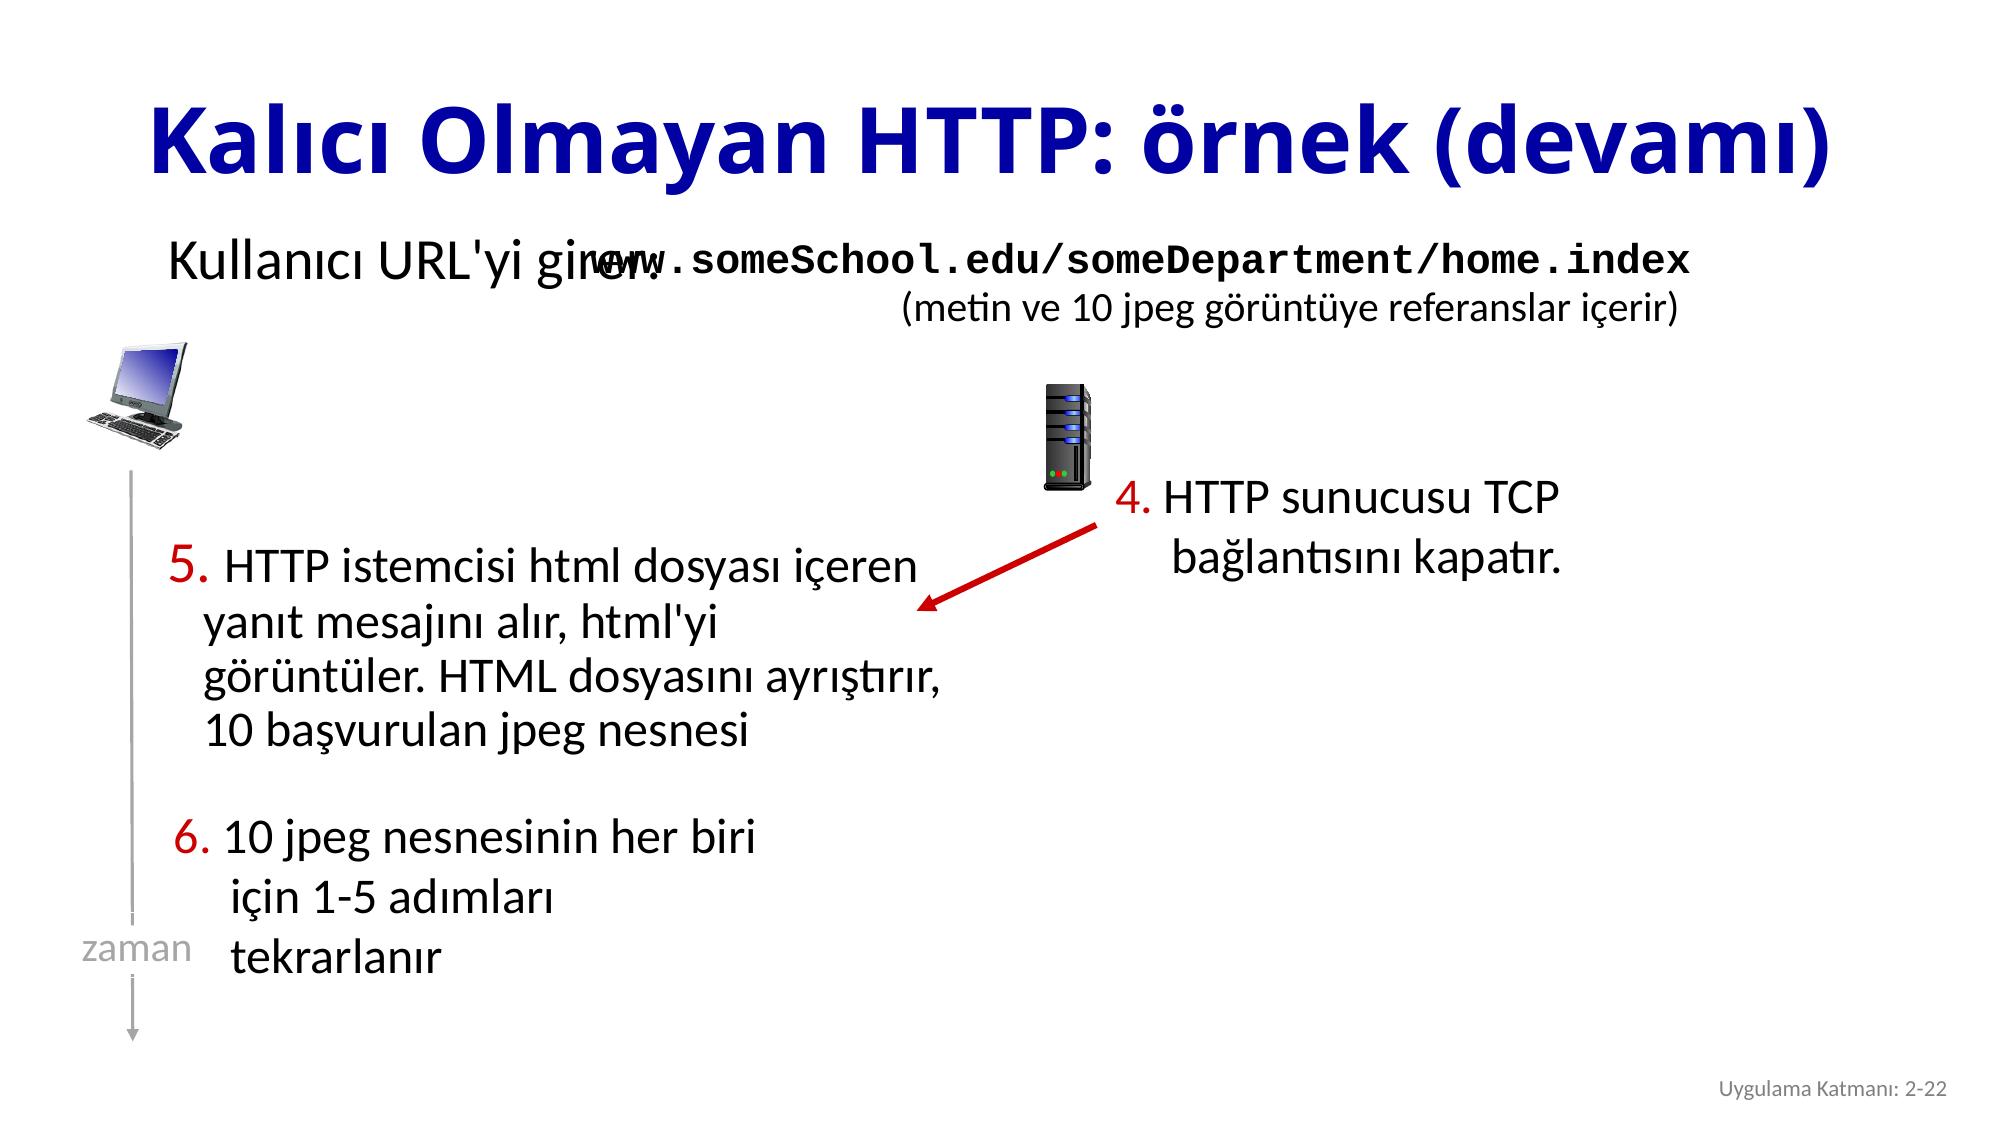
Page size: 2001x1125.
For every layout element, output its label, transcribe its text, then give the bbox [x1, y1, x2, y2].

slide_number Uygulama Katmanı: 2-22 [1512, 1056, 1963, 1117]
text_box [126, 978, 139, 1042]
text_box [60, 337, 190, 458]
text_box [916, 524, 1097, 612]
text_box 6. 10 jpeg nesnesinin her biri için 1-5 adımları tekrarlanır [159, 795, 785, 906]
text_box zaman [66, 912, 208, 978]
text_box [1044, 384, 1092, 490]
text_box Kullanıcı URL'yi girer: [132, 221, 1436, 299]
text_box (metin ve 10 jpeg görüntüye referanslar içerir) [767, 309, 1814, 338]
text_box www.someSchool.edu/someDepartment/home.index [575, 232, 1879, 309]
text_box 4. HTTP sunucusu TCP bağlantısını kapatır. [1100, 456, 1726, 577]
text_box 5. HTTP istemcisi html dosyası içeren yanıt mesajını alır, html'yi görüntüler. HTML dosyasını ayrıştırır, 10 başvurulan jpeg nesnesi [132, 524, 966, 855]
title Kalıcı Olmayan HTTP: örnek (devamı) [131, 70, 1856, 218]
